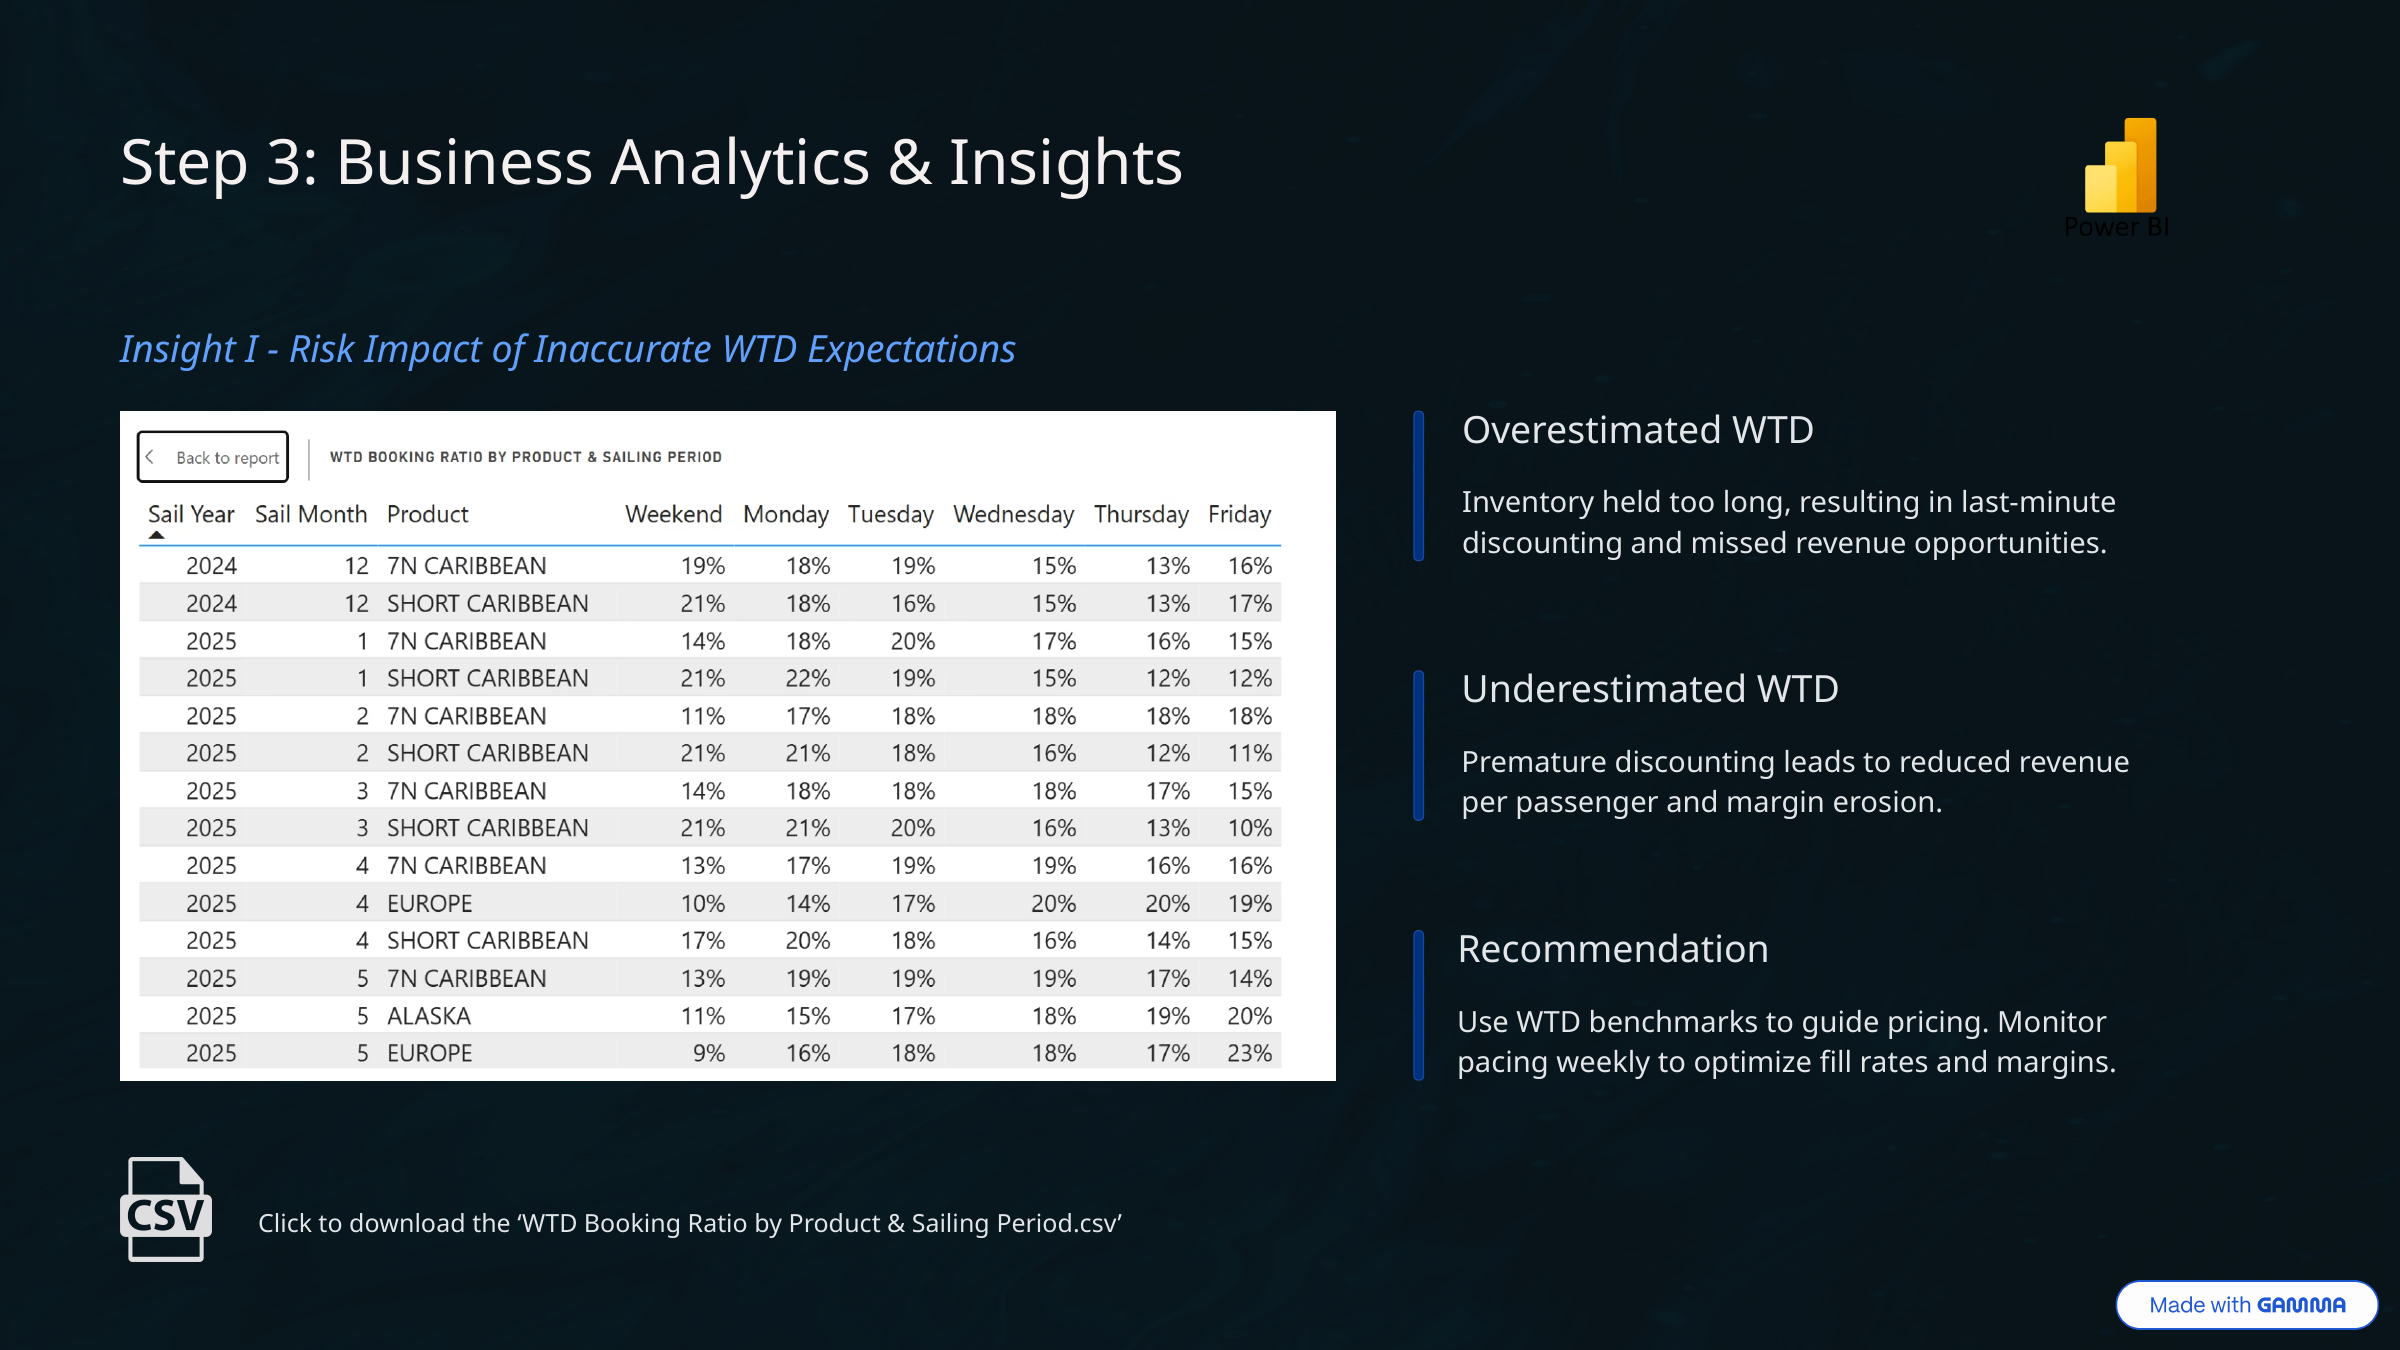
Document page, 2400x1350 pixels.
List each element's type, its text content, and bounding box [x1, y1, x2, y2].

picture [119, 411, 1336, 1081]
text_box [1413, 670, 2182, 821]
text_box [1413, 930, 2178, 1081]
text_box Insight I - Risk Impact of Inaccurate WTD Expectations [120, 322, 1155, 372]
text_box Click to download the ‘WTD Booking Ratio by Product & Sailing Period.csv’ [258, 1199, 1405, 1234]
picture [2106, 1271, 2389, 1339]
picture [2055, 112, 2189, 241]
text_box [1413, 411, 2183, 561]
picture [119, 1157, 212, 1262]
text_box Step 3: Business Analytics & Insights [120, 116, 1165, 187]
